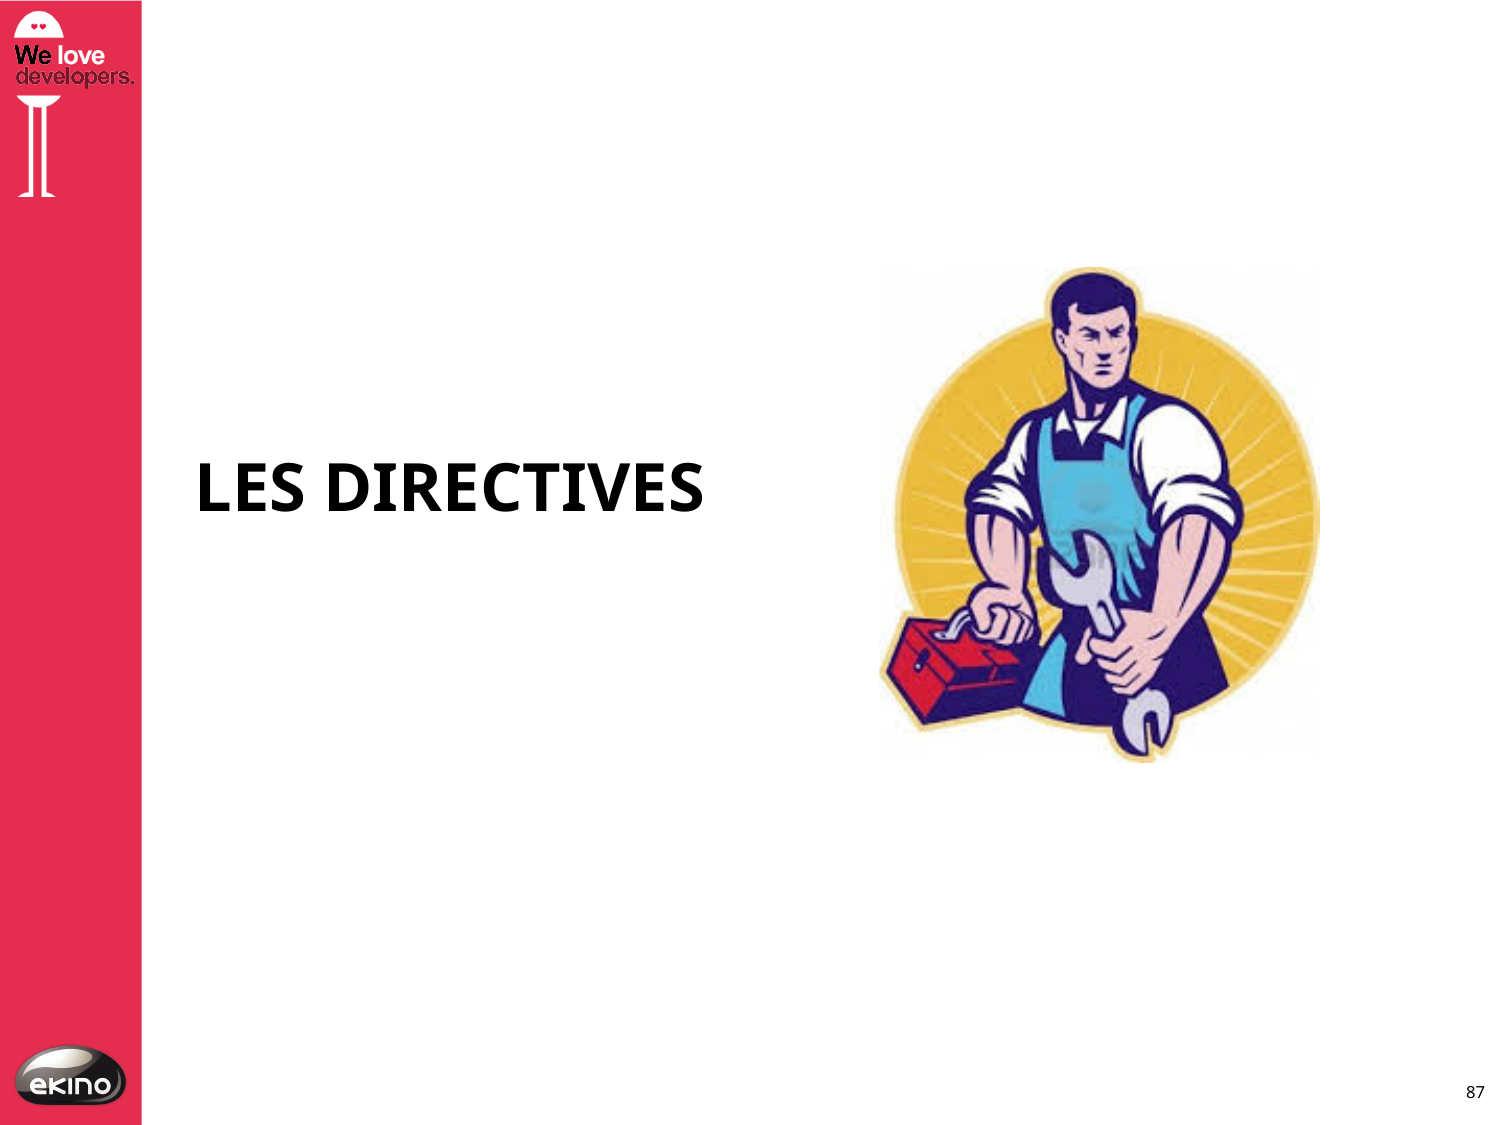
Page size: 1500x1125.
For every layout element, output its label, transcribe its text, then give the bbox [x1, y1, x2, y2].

picture [879, 266, 1320, 764]
title LES directives [150, 387, 750, 583]
picture [11, 1041, 130, 1109]
slide_number 87 [1370, 1070, 1500, 1117]
picture [6, 1, 136, 197]
